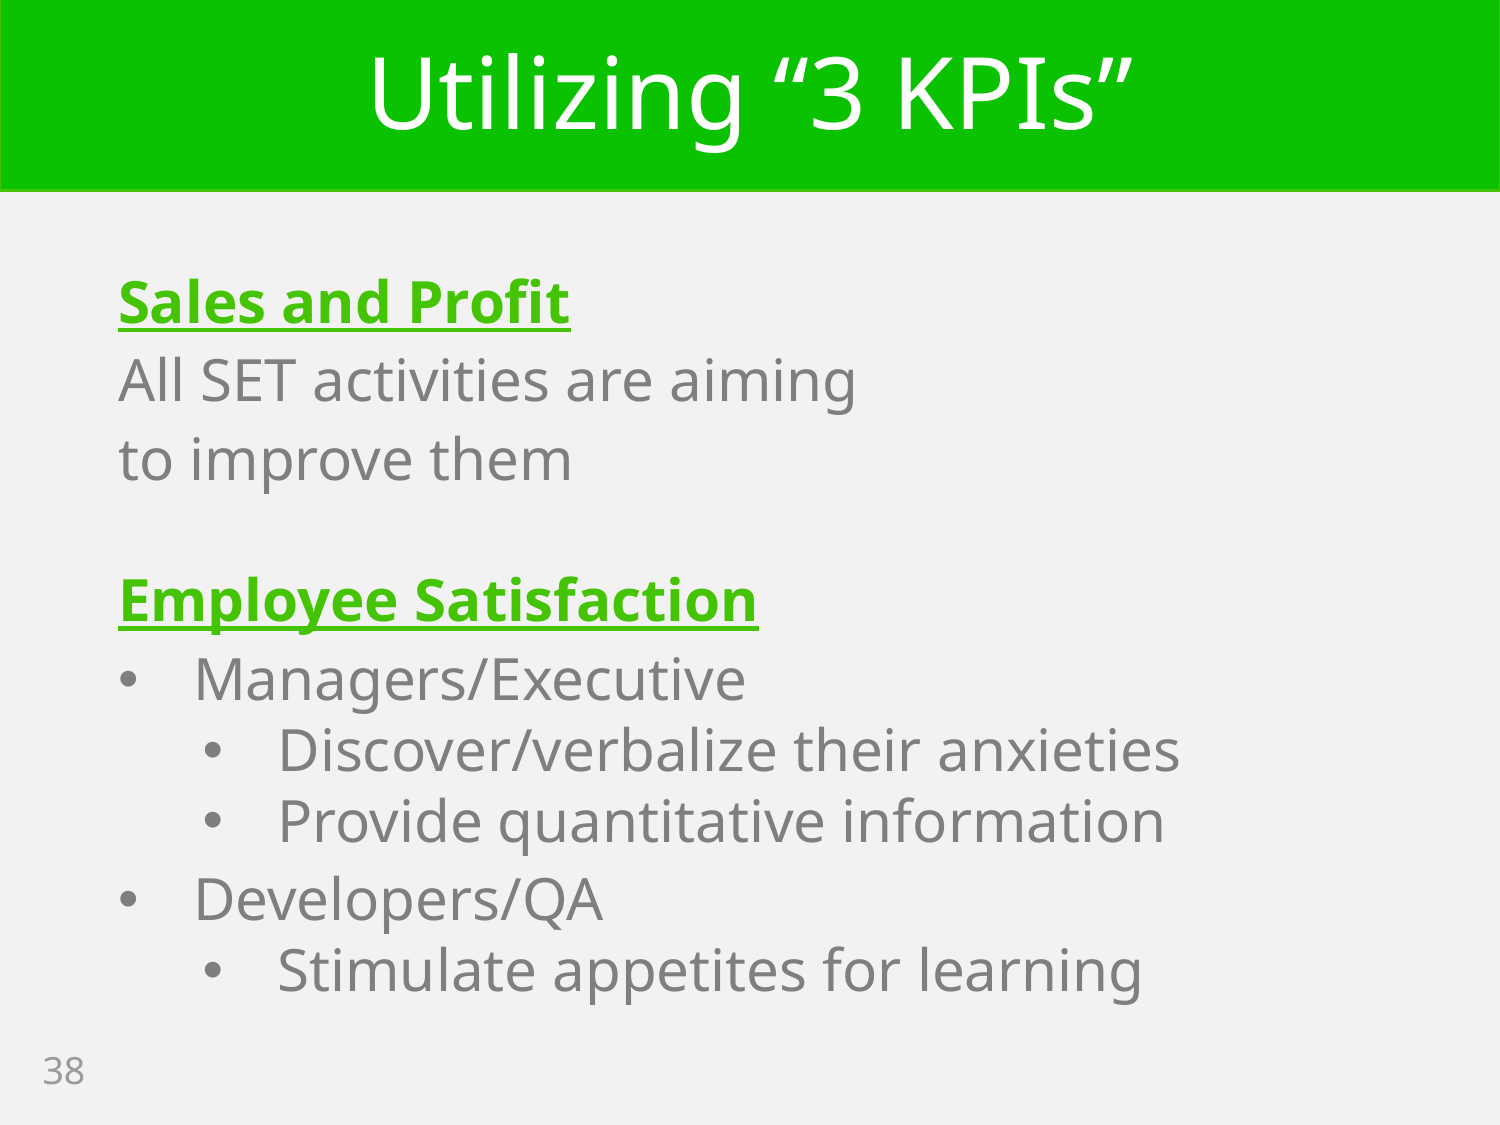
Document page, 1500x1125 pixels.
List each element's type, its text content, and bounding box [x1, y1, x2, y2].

slide_number 38 [27, 1042, 146, 1102]
list Sales and Profit All SET activities are aiming to improve them Employee Satisfaction Managers/Executive Discover/verbalize their anxieties Provide quantitative information Developers/QA Stimulate appetites for learning [103, 277, 1397, 1000]
title Utilizing “3 KPIs” [0, 53, 1500, 140]
